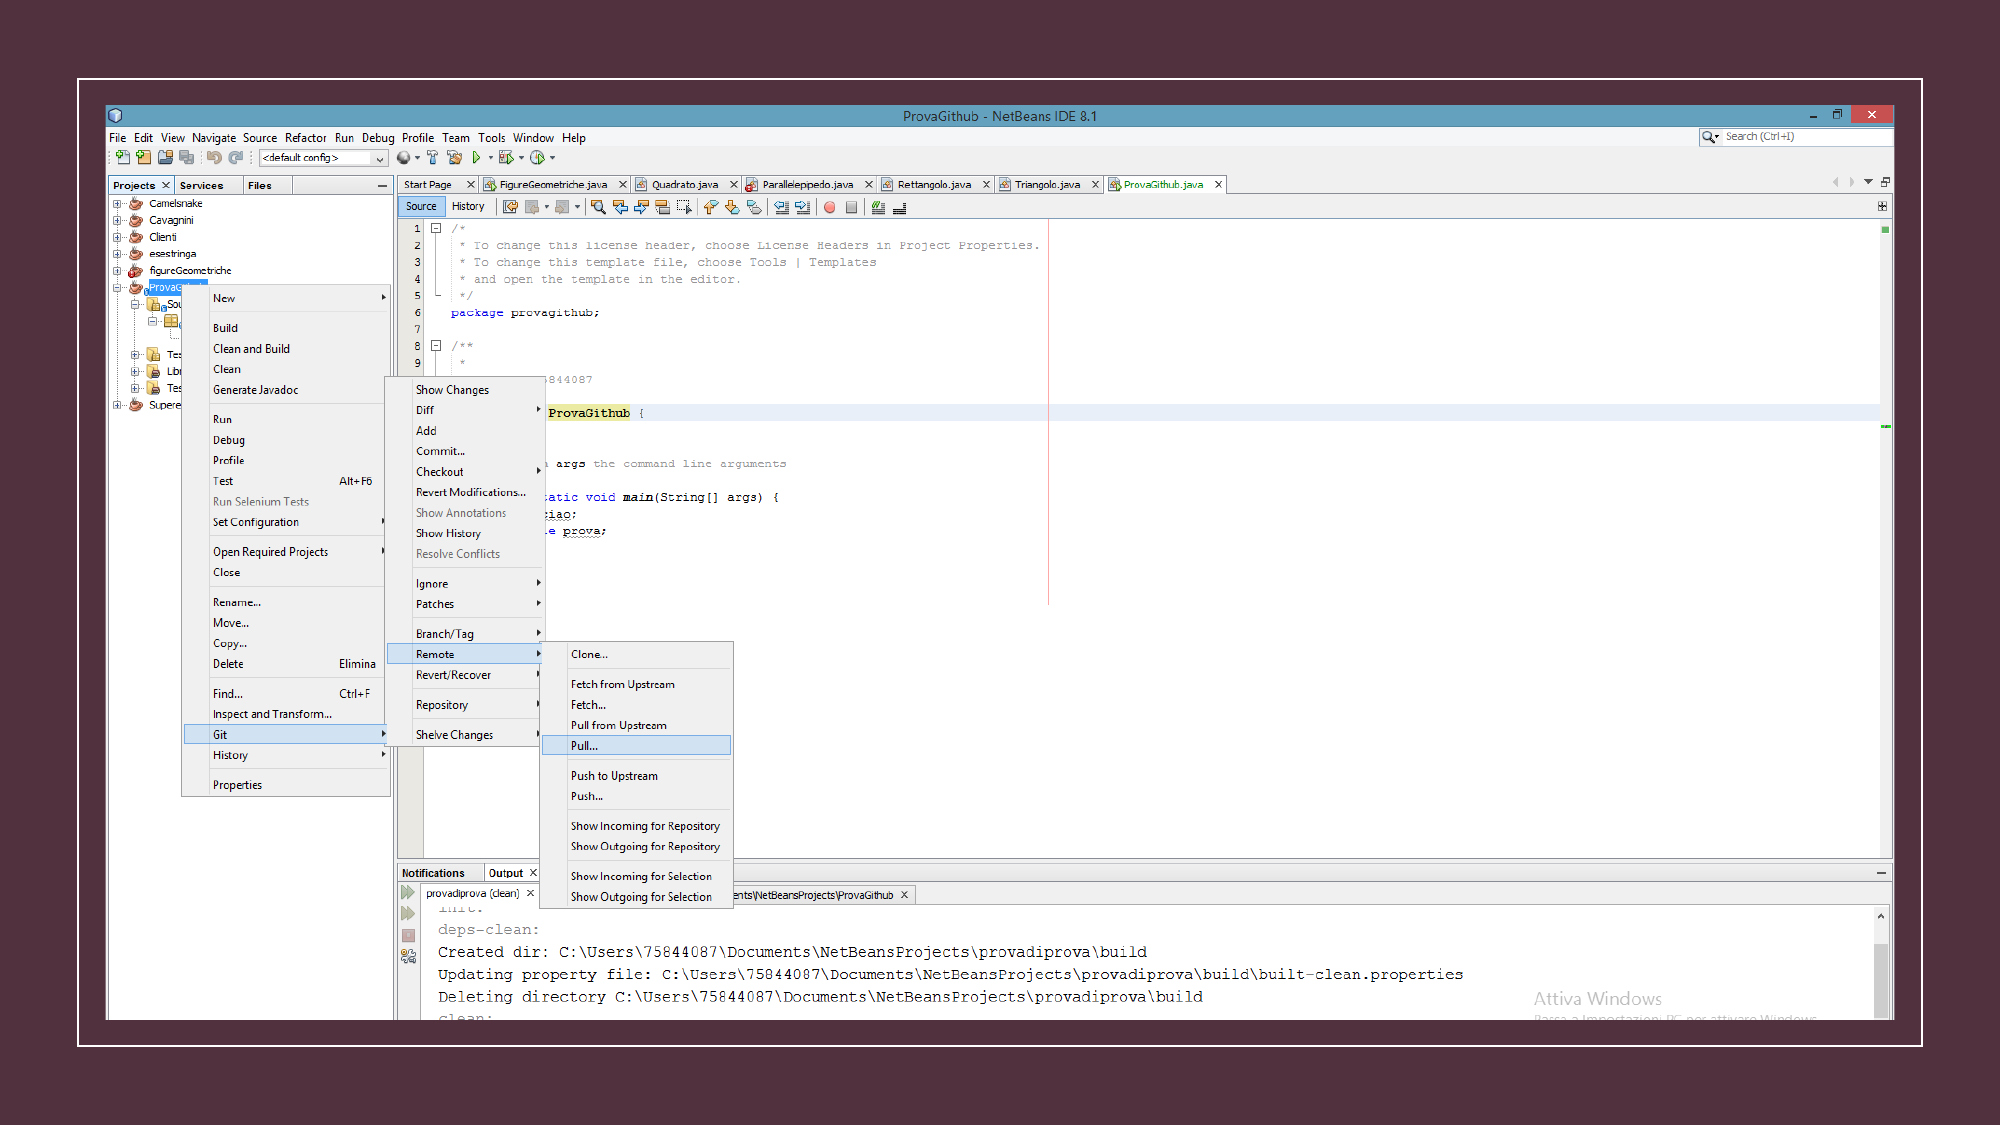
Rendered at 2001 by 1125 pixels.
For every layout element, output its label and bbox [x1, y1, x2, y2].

text_box [0, 0, 2000, 1125]
picture [105, 105, 1895, 1020]
text_box [77, 78, 1923, 1047]
